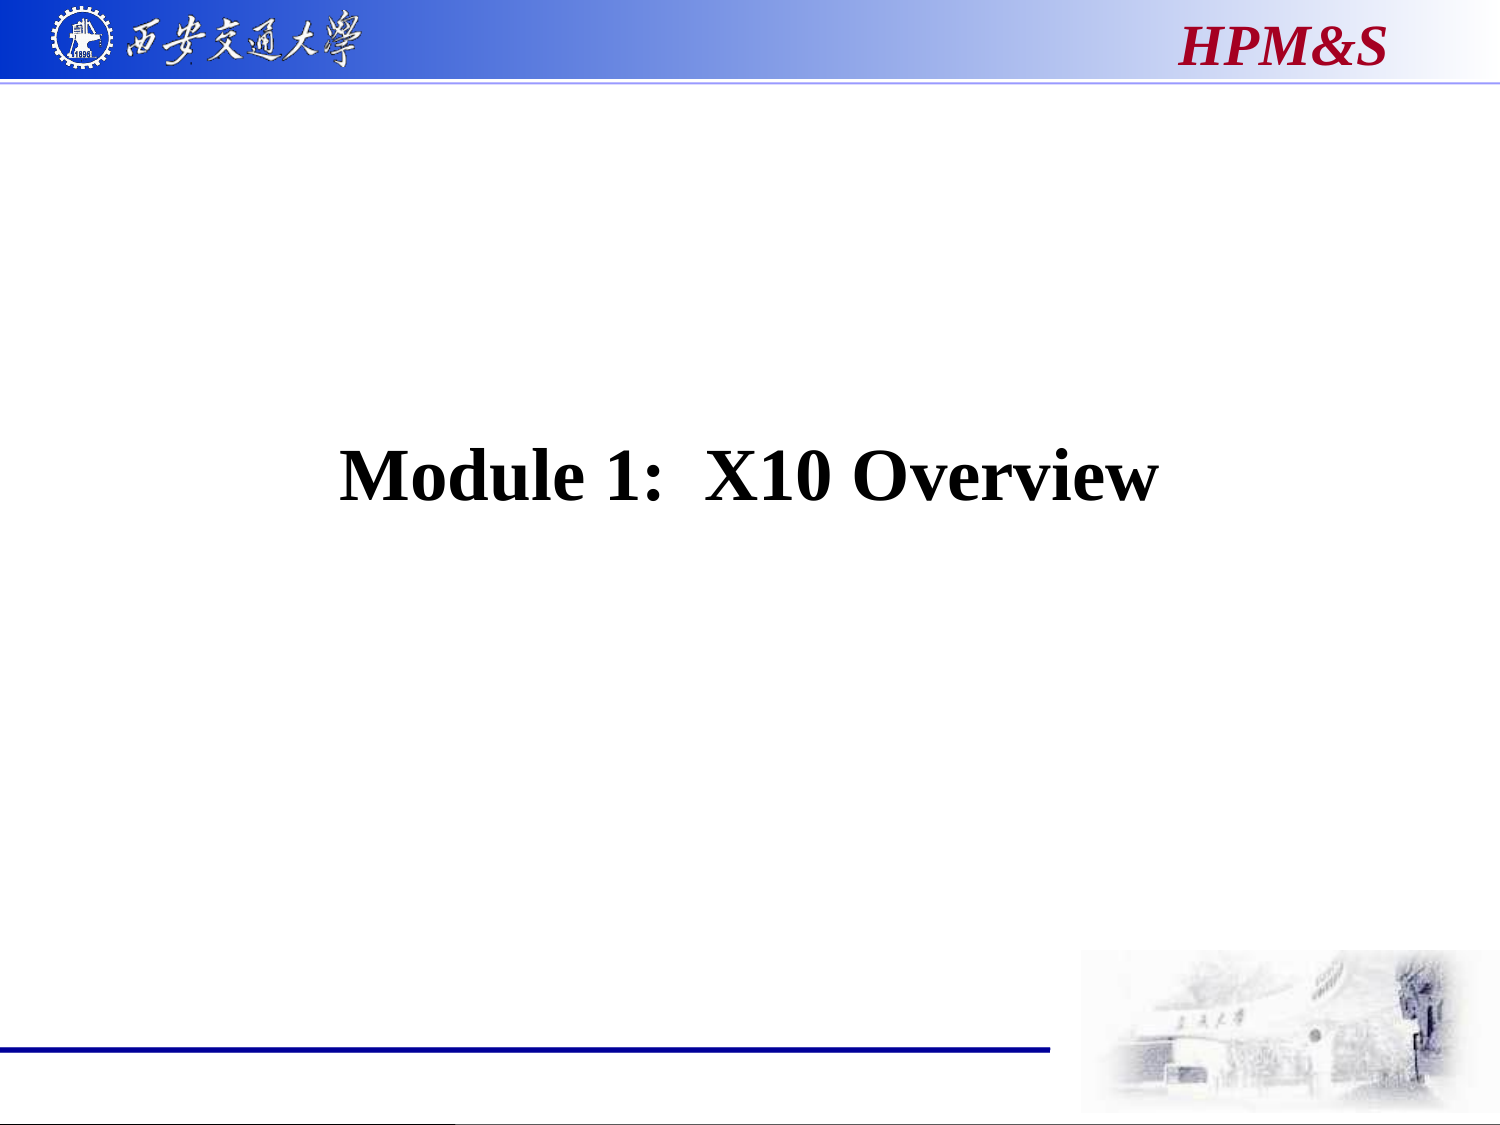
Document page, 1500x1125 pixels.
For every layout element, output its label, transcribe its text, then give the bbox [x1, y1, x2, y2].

picture [1081, 950, 1500, 1113]
title Module 1: X10 Overview [112, 349, 1388, 591]
picture [50, 5, 113, 69]
picture [125, 10, 363, 67]
